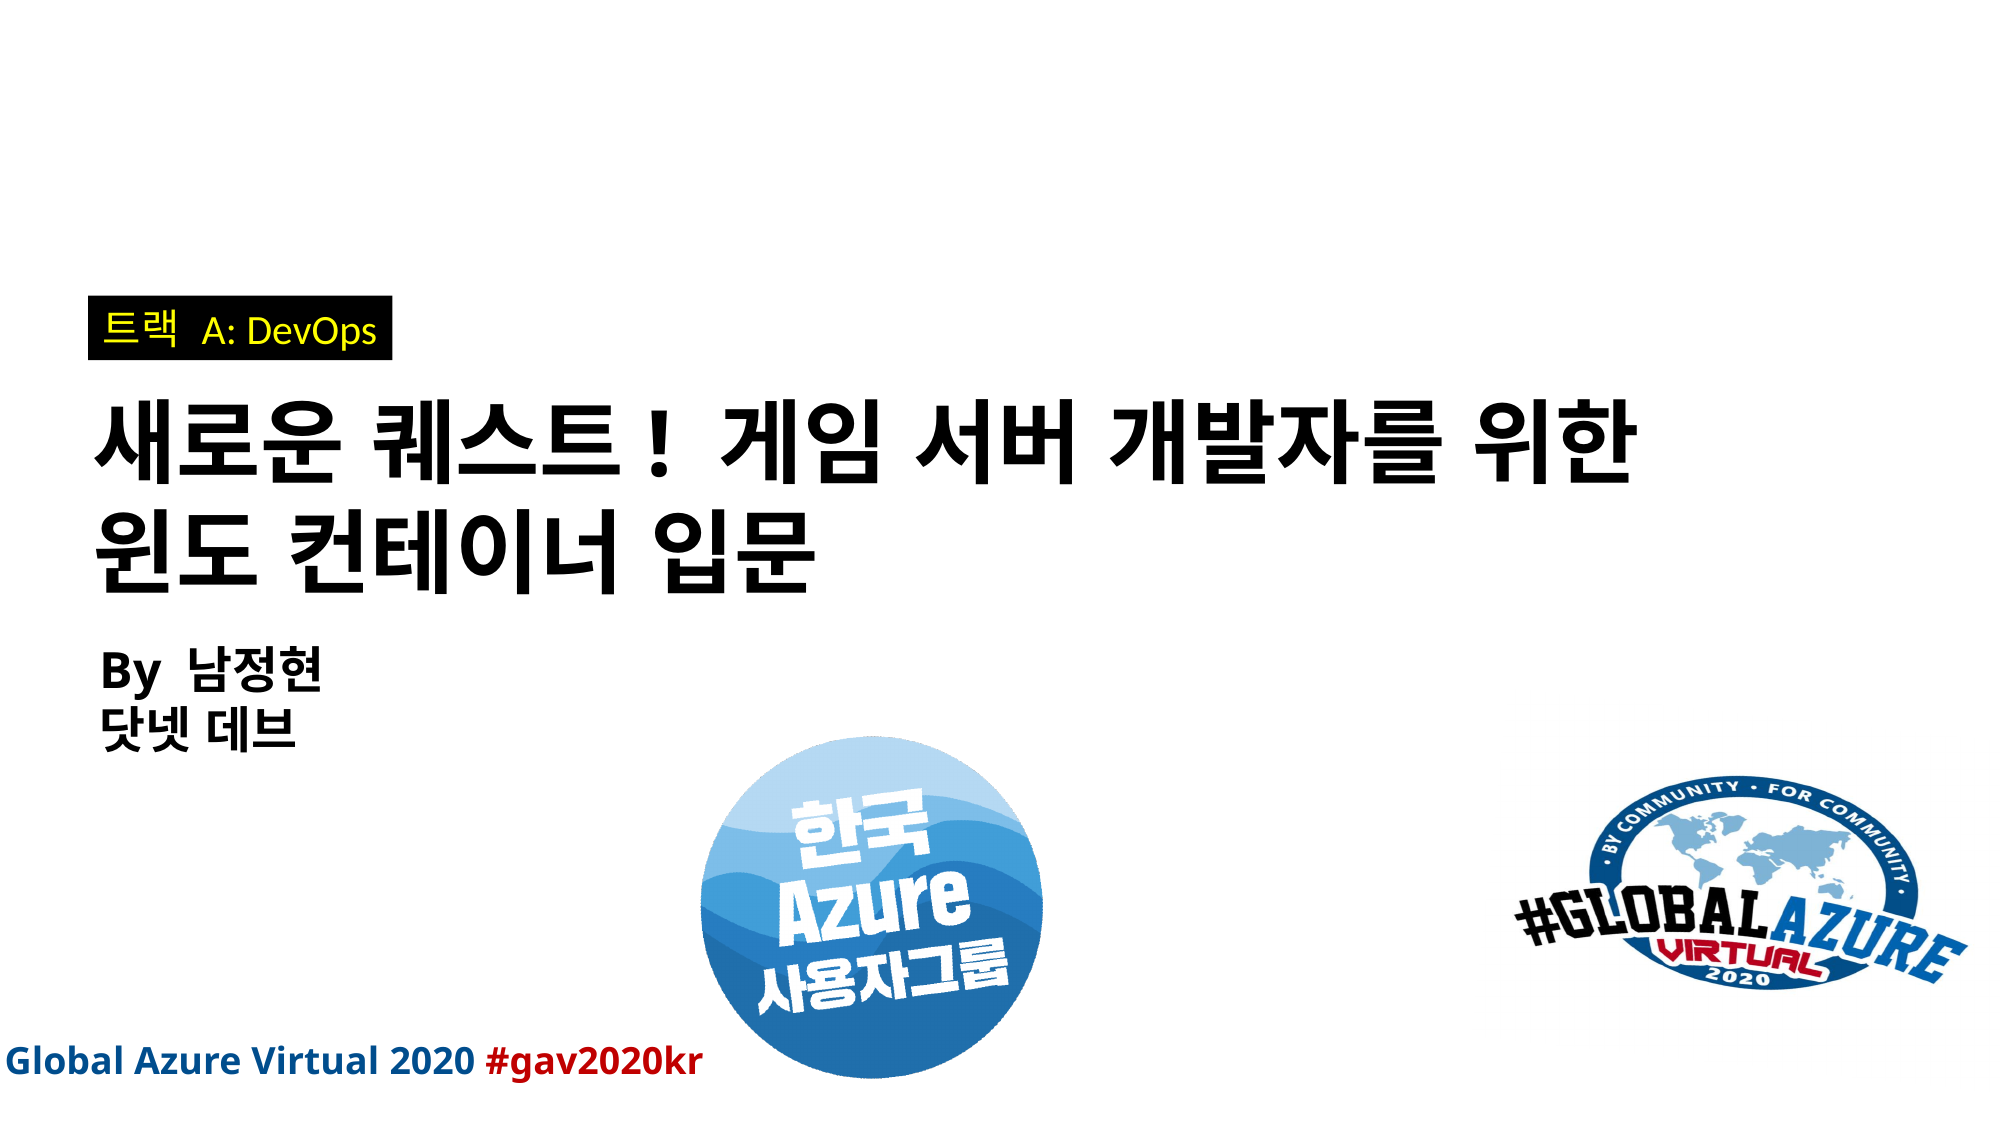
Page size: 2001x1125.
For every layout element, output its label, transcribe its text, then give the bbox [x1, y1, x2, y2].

picture [1472, 689, 2000, 1093]
text_box 트랙 A: DevOps [88, 295, 393, 361]
text_box 새로운 퀘스트! 게임 서버 개발자를 위한 윈도 컨테이너 입문 [77, 377, 1809, 612]
text_box By 남정현 닷넷 데브 [84, 631, 340, 766]
text_box Global Azure Virtual 2020 #gav2020kr [0, 1029, 715, 1090]
picture [670, 707, 1072, 1108]
